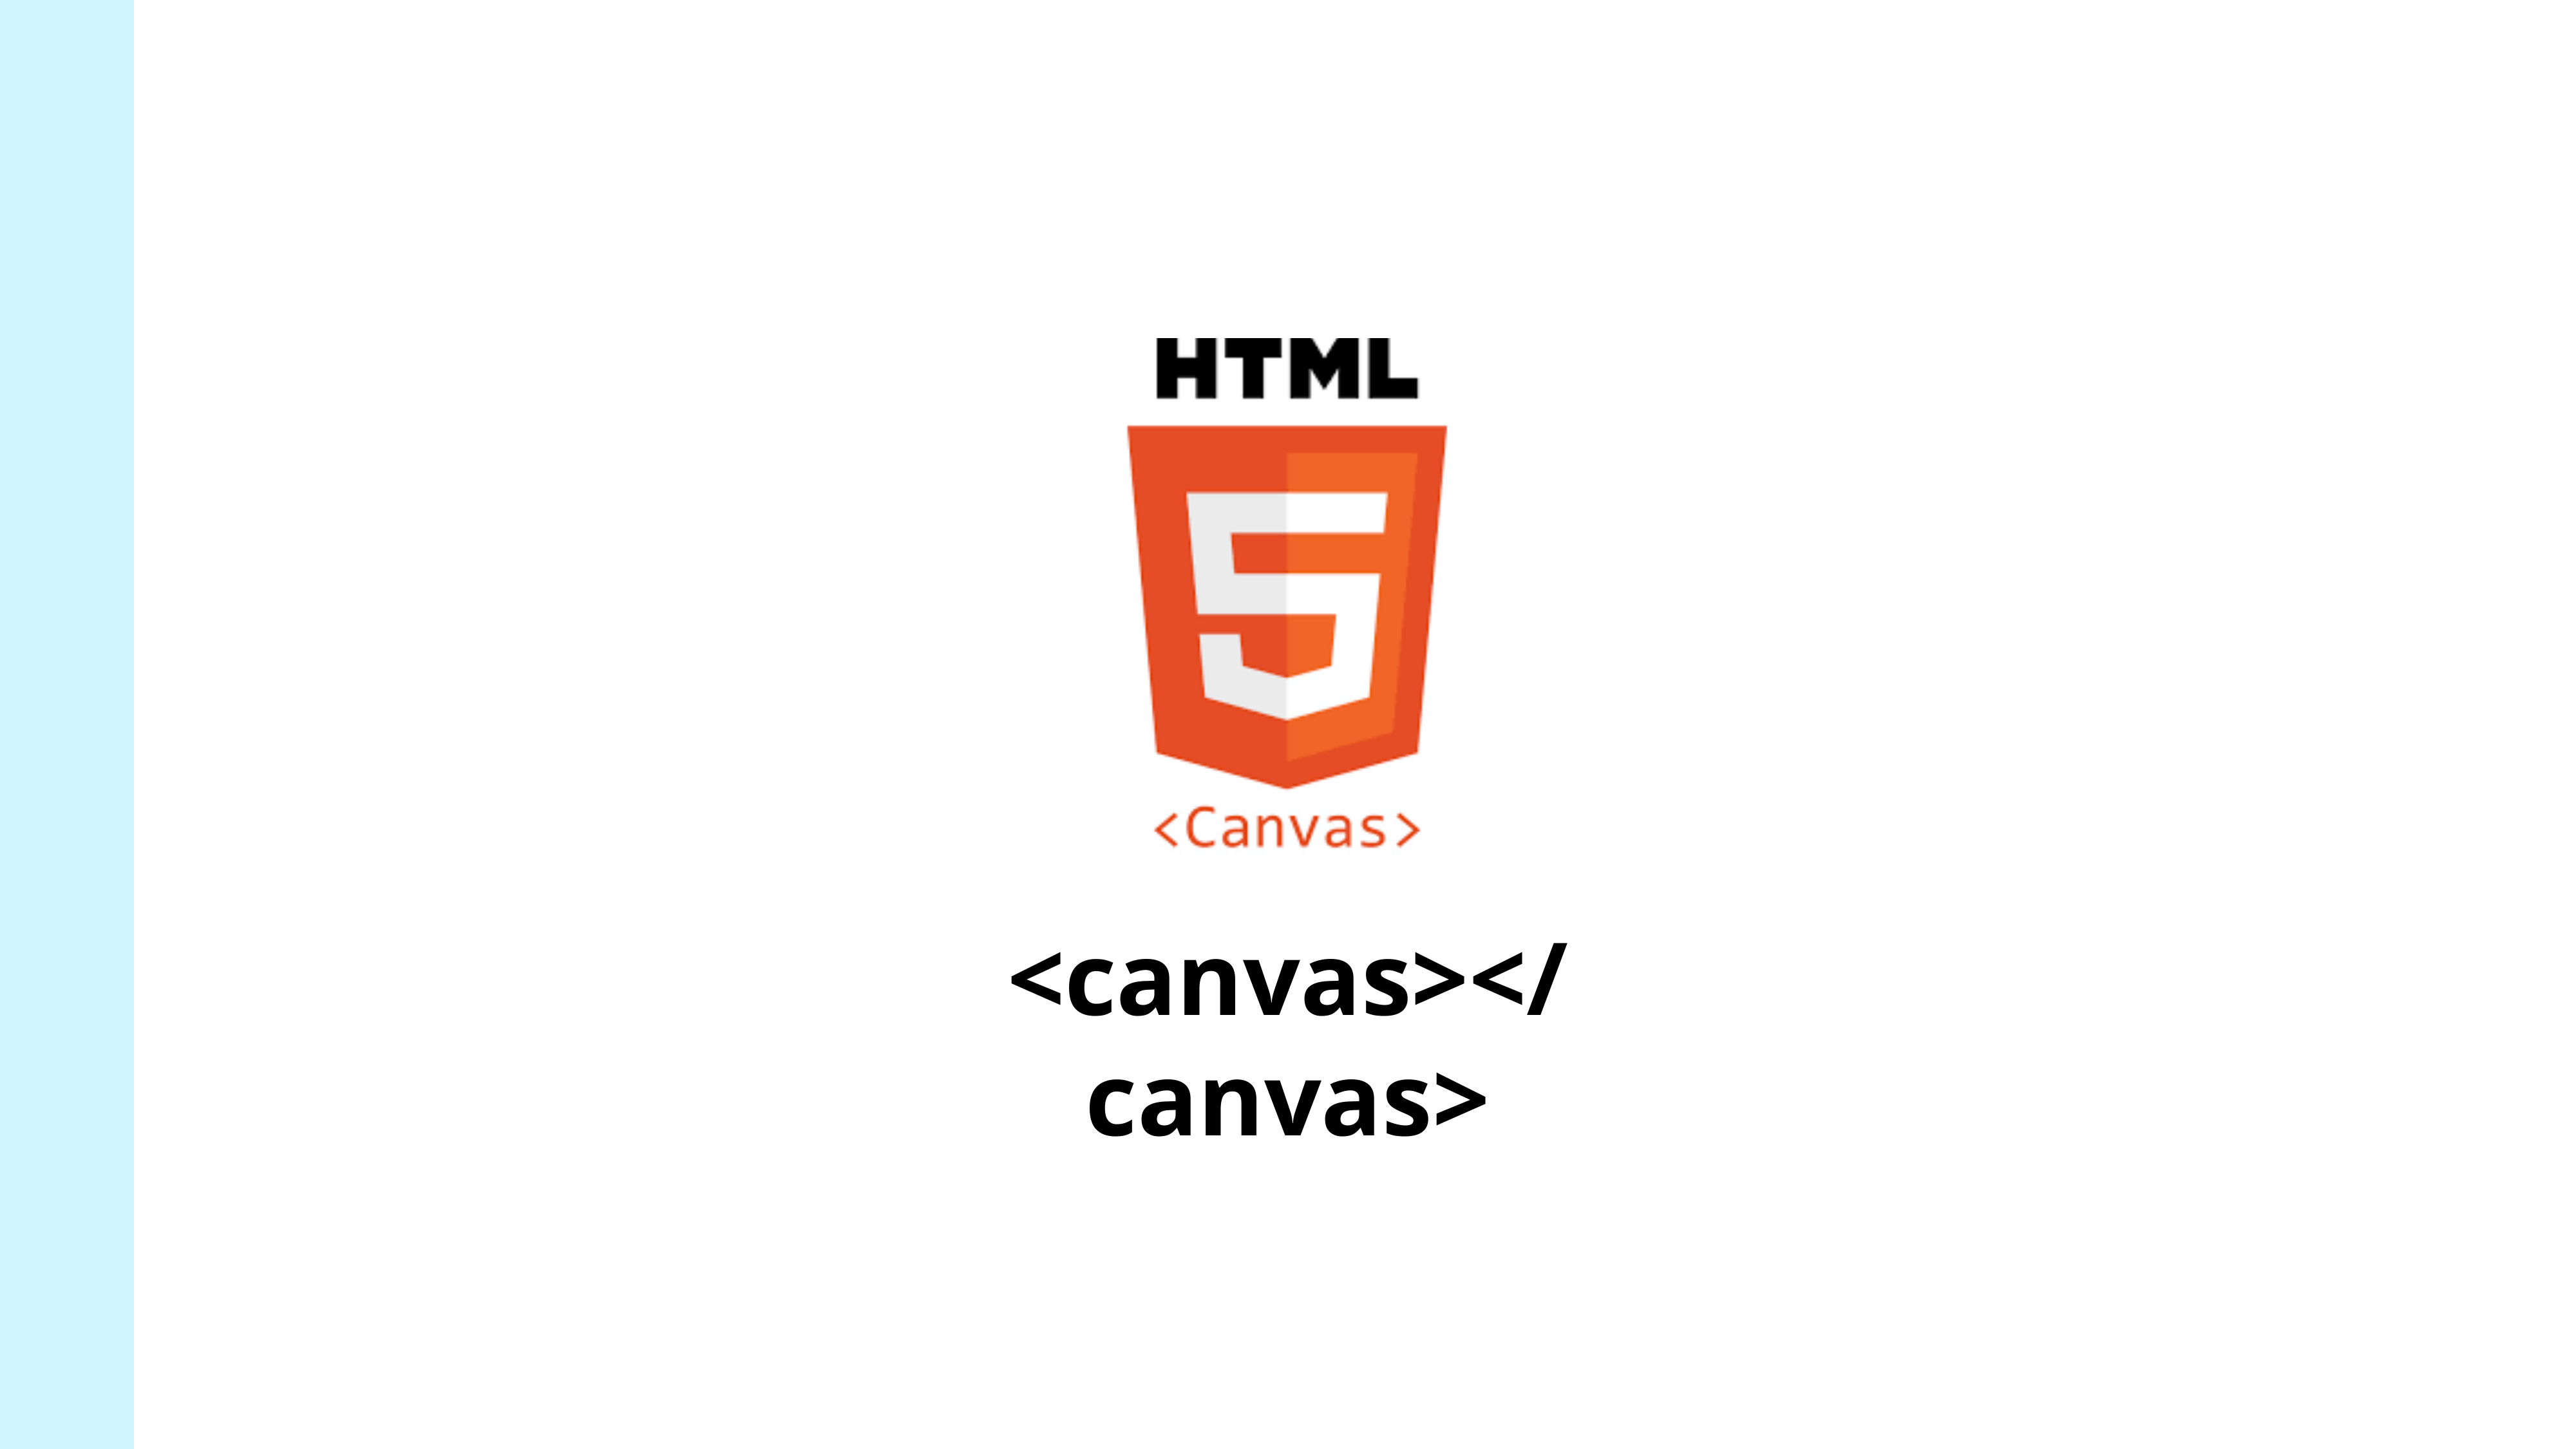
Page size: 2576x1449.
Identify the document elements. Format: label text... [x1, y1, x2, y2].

text_box <canvas></canvas> [815, 960, 1761, 1110]
text_box [0, 0, 135, 1449]
picture [1062, 338, 1514, 912]
